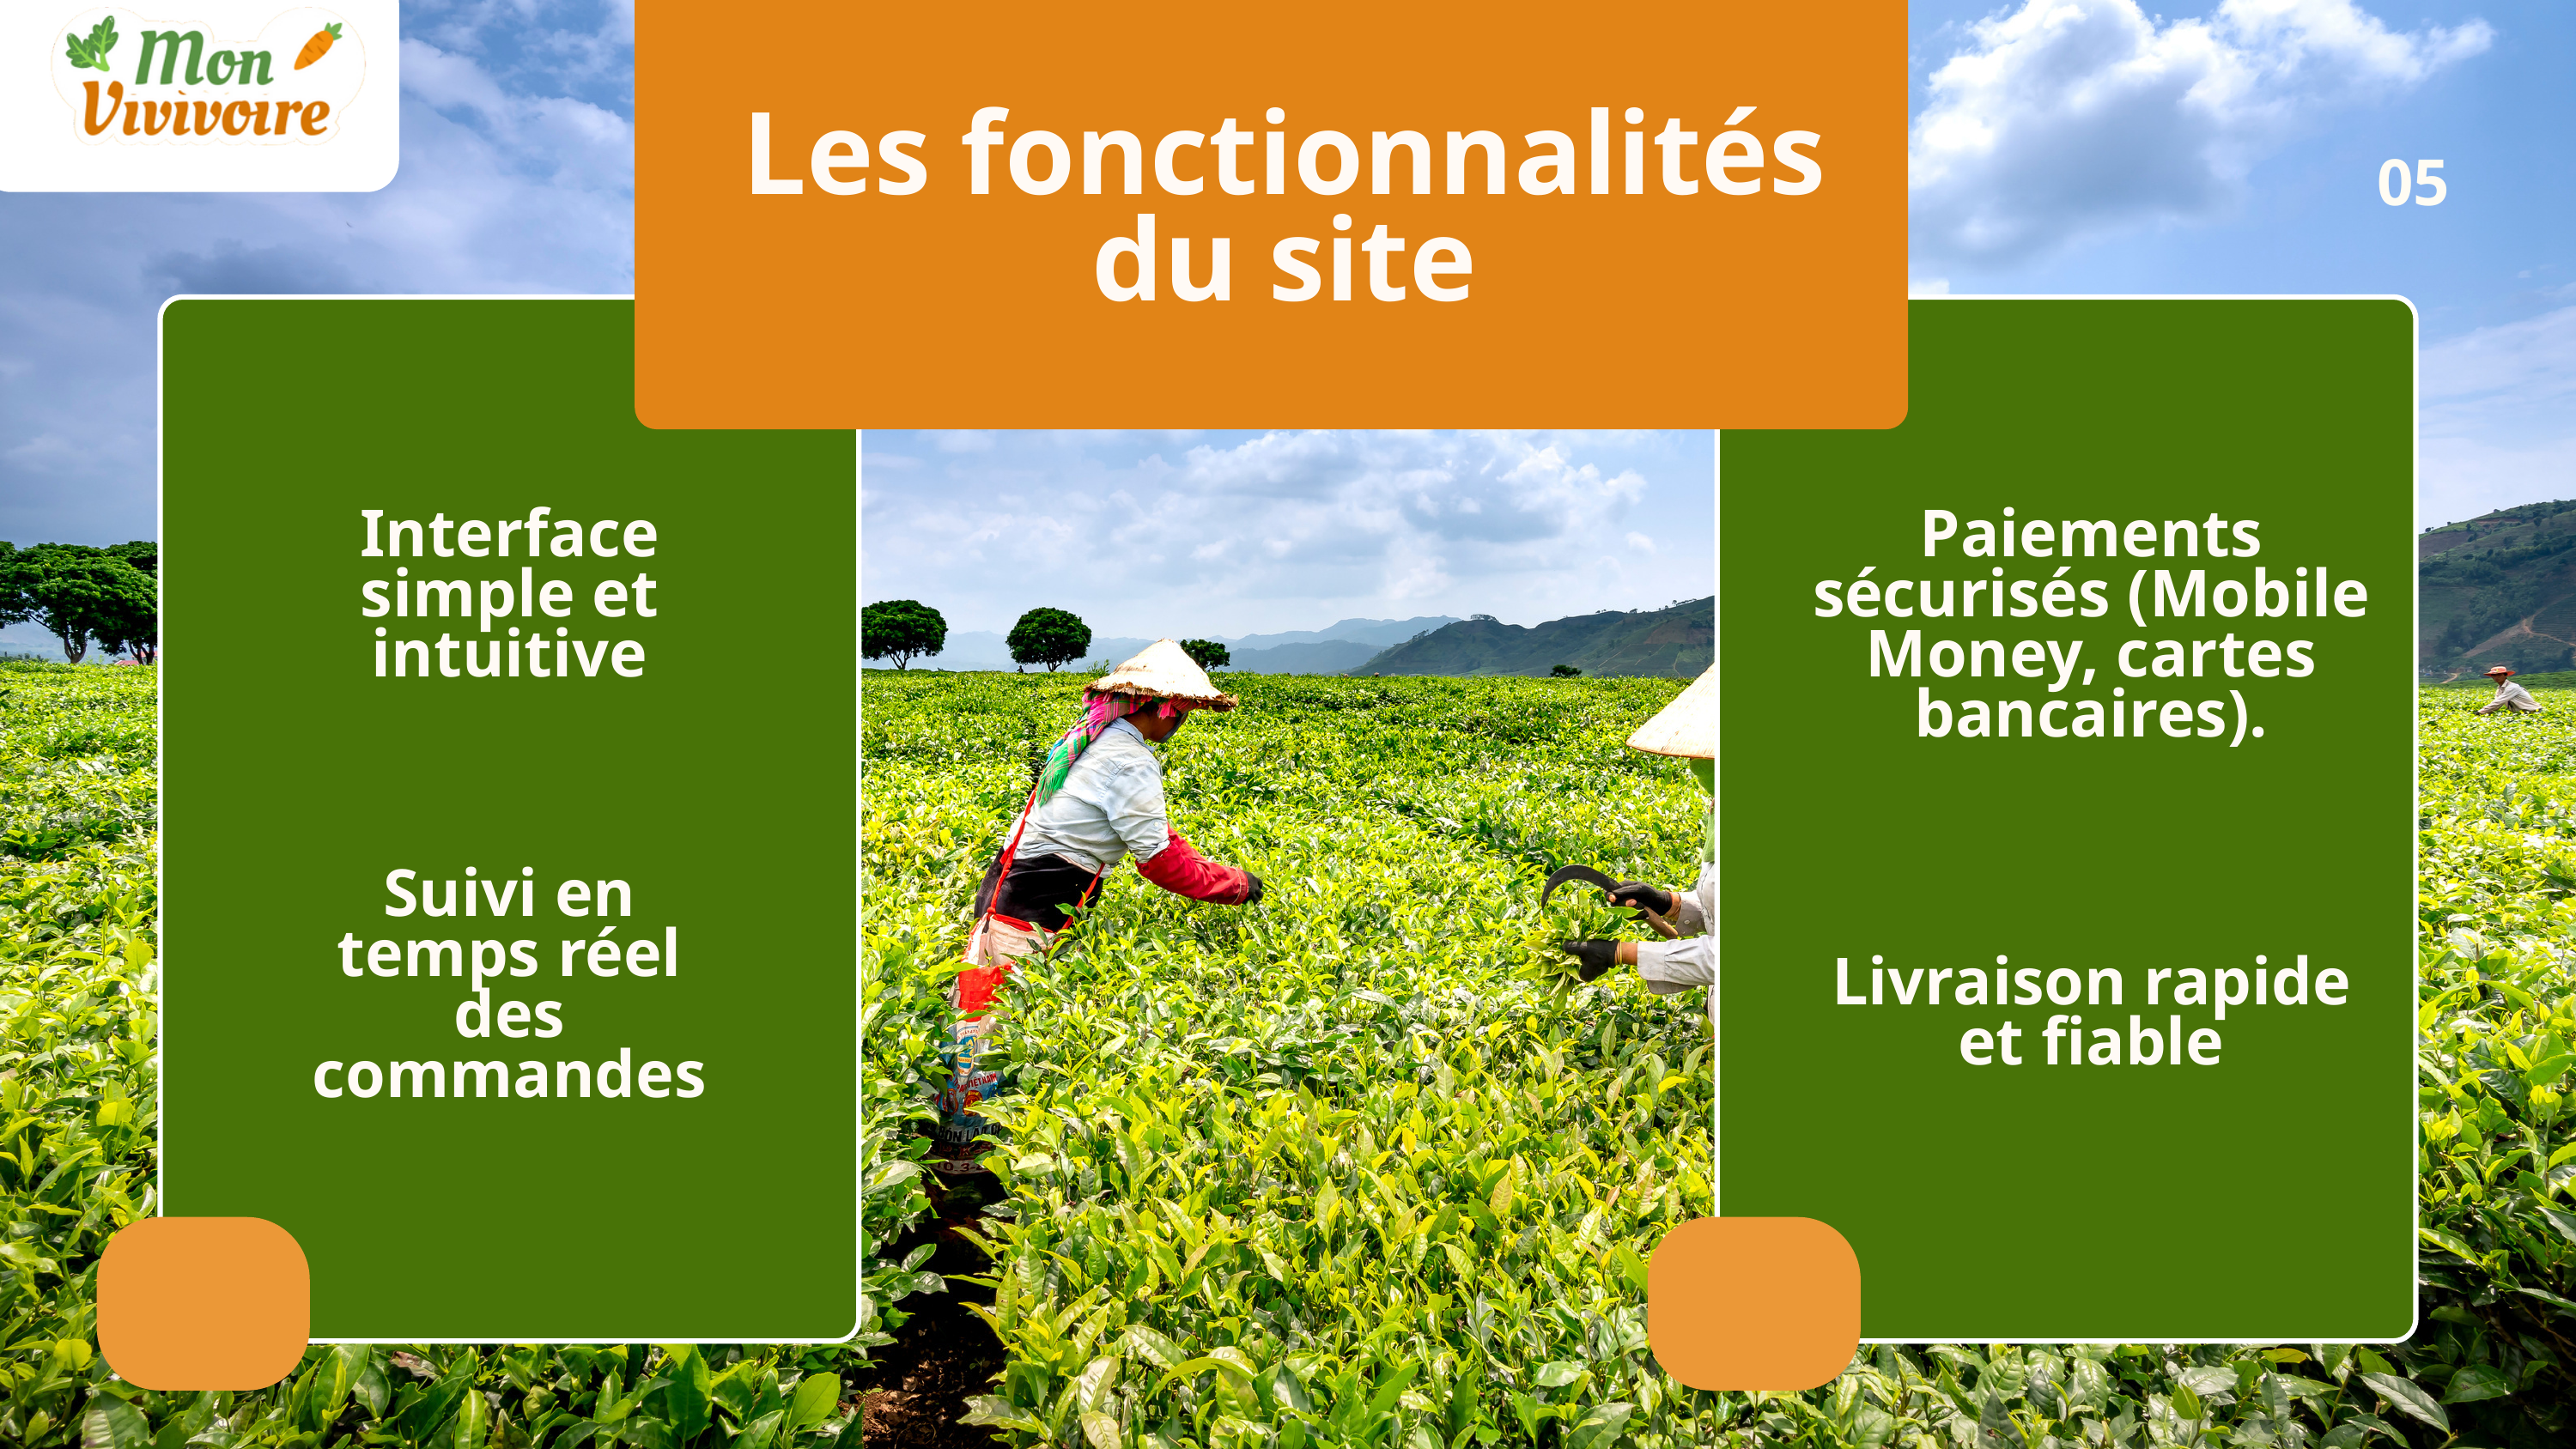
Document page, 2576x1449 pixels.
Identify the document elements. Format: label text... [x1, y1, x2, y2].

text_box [160, 296, 860, 1342]
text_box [1647, 1216, 1862, 1391]
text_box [0, 0, 399, 192]
text_box [0, 0, 428, 306]
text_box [1716, 296, 2416, 1342]
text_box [96, 1216, 310, 1391]
text_box [0, 0, 2576, 1449]
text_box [634, 0, 1909, 430]
text_box 05 [2377, 128, 2486, 219]
